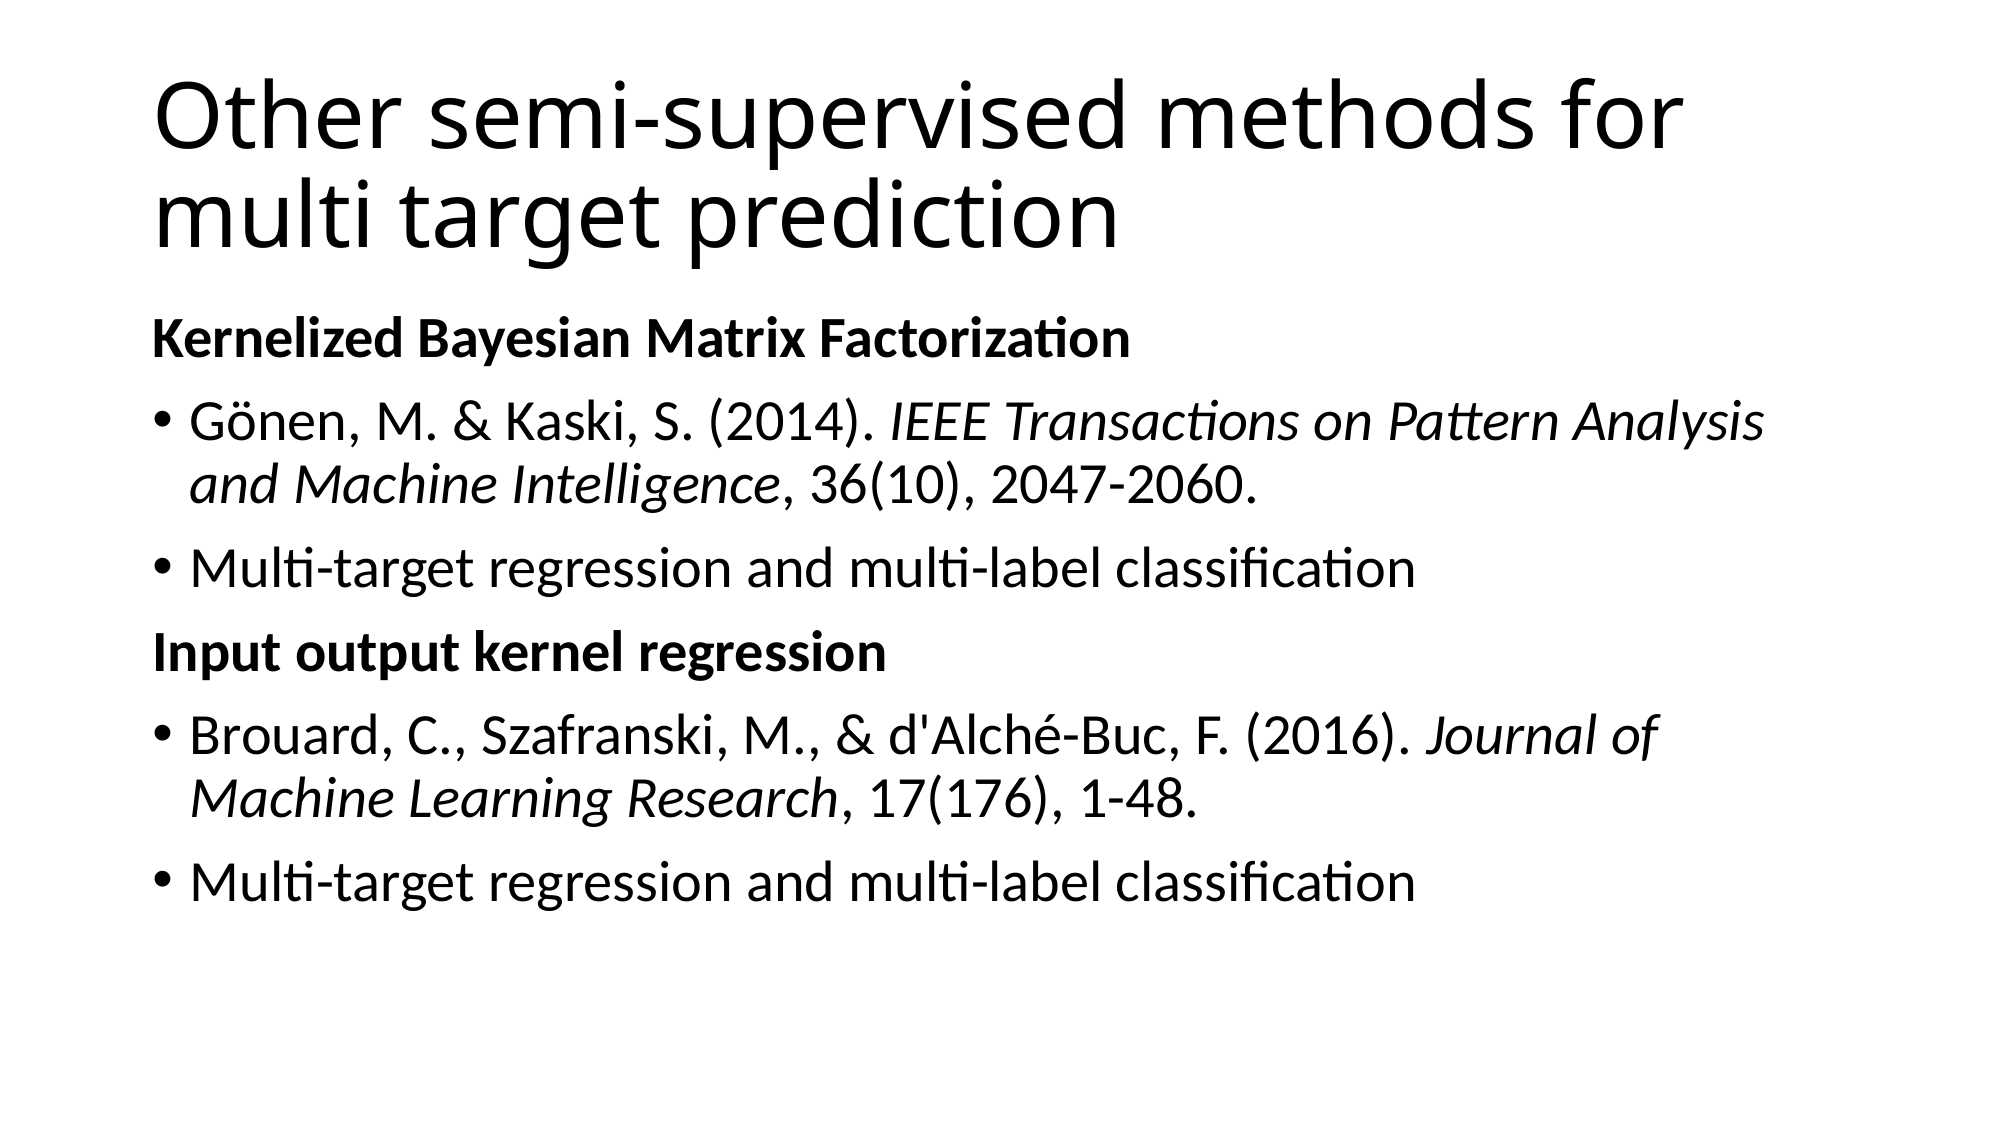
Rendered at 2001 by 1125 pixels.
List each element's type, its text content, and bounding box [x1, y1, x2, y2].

list Kernelized Bayesian Matrix Factorization Gönen, M. & Kaski, S. (2014). IEEE Transactions on Pattern Analysis and Machine Intelligence, 36(10), 2047-2060. Multi-target regression and multi-label classification Input output kernel regression Brouard, C., Szafranski, M., & d'Alché-Buc, F. (2016). Journal of Machine Learning Research, 17(176), 1-48. Multi-target regression and multi-label classification [137, 299, 1863, 1014]
title Other semi-supervised methods for multi target prediction [137, 59, 1863, 278]
